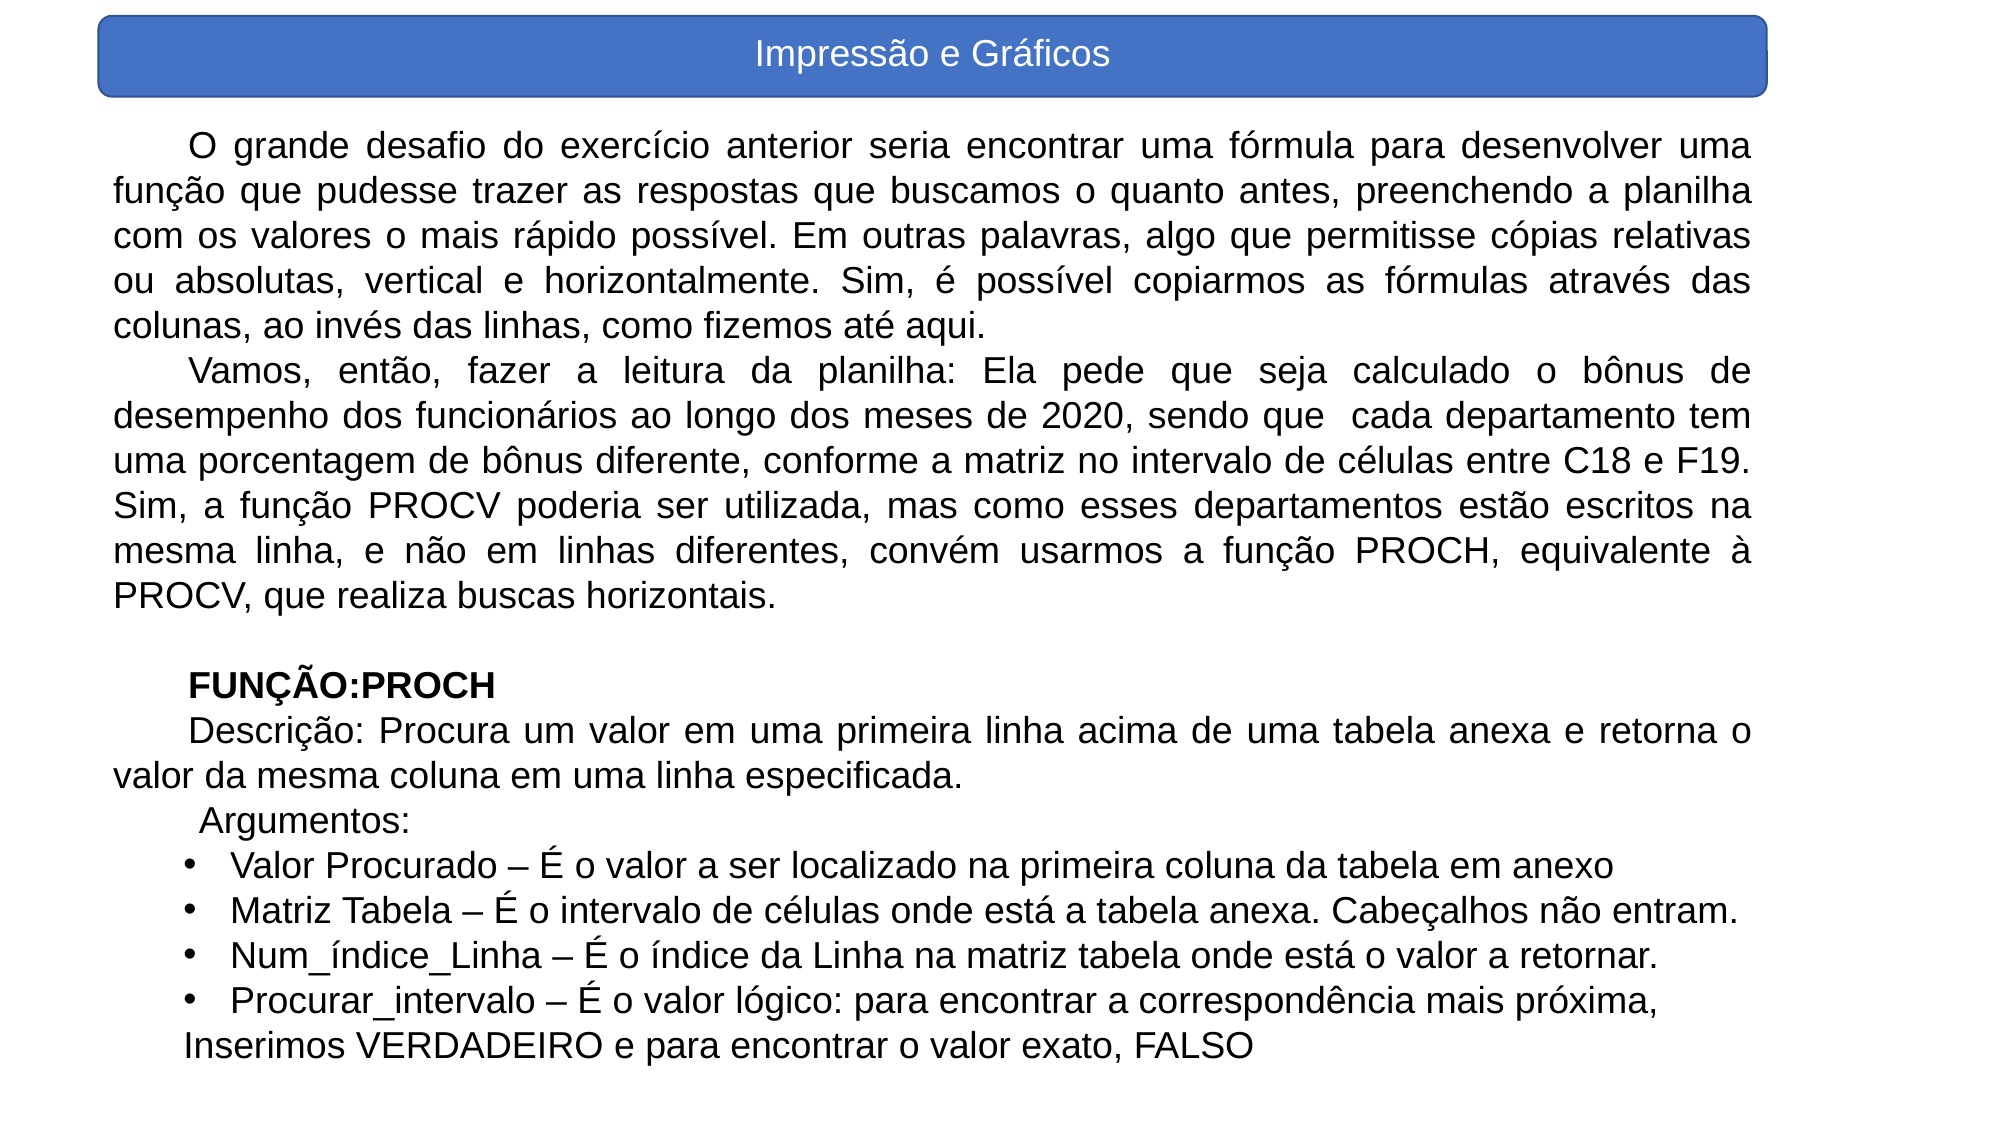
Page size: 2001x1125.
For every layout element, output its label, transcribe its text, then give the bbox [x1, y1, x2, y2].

text_box Impressão e Gráficos [98, 21, 1767, 82]
text_box O grande desafio do exercício anterior seria encontrar uma fórmula para desenvolver uma função que pudesse trazer as respostas que buscamos o quanto antes, preenchendo a planilha com os valores o mais rápido possível. Em outras palavras, algo que permitisse cópias relativas ou absolutas, vertical e horizontalmente. Sim, é possível copiarmos as fórmulas através das colunas, ao invés das linhas, como fizemos até aqui. Vamos, então, fazer a leitura da planilha: Ela pede que seja calculado o bônus de desempenho dos funcionários ao longo dos meses de 2020, sendo que cada departamento tem uma porcentagem de bônus diferente, conforme a matriz no intervalo de células entre C18 e F19. Sim, a função PROCV poderia ser utilizada, mas como esses departamentos estão escritos na mesma linha, e não em linhas diferentes, convém usarmos a função PROCH, equivalente à PROCV, que realiza buscas horizontais. FUNÇÃO:PROCH Descrição: Procura um valor em uma primeira linha acima de uma tabela anexa e retorna o valor da mesma coluna em uma linha especificada. Argumentos: Valor Procurado – É o valor a ser localizado na primeira coluna da tabela em anexo Matriz Tabela – É o intervalo de células onde está a tabela anexa. Cabeçalhos não entram. Num_índice_Linha – É o índice da Linha na matriz tabela onde está o valor a retornar. Procurar_intervalo – É o valor lógico: para encontrar a correspondência mais próxima, Inserimos VERDADEIRO e para encontrar o valor exato, FALSO [98, 113, 1767, 1118]
text_box [100, 14, 1765, 21]
text_box [97, 24, 1768, 98]
